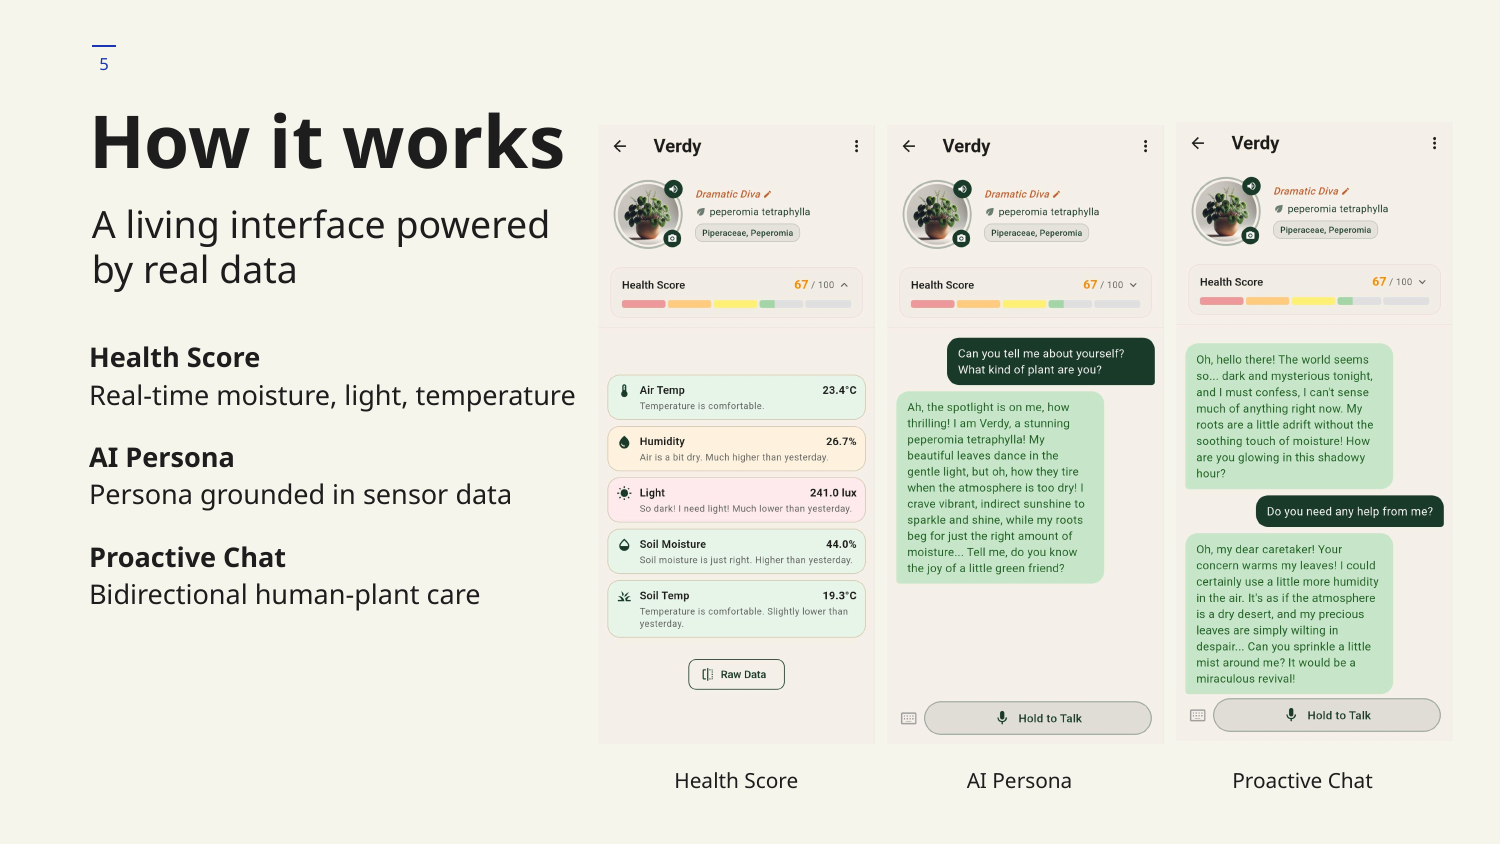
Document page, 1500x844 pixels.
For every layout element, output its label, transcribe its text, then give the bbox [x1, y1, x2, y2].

subtitle AI Persona [906, 752, 1133, 844]
subtitle Health Score [623, 752, 850, 844]
picture [887, 124, 1164, 744]
subtitle Proactive Chat [1190, 752, 1416, 844]
slide_number ‹#› [69, 33, 140, 98]
title How it works [74, 97, 610, 320]
picture [598, 124, 875, 744]
list Health Score Real-time moisture, light, temperature AI Persona Persona grounded in sensor data Proactive Chat Bidirectional human-plant care [74, 320, 593, 730]
picture [1176, 121, 1453, 741]
subtitle A living interface powered by real data [76, 186, 593, 290]
